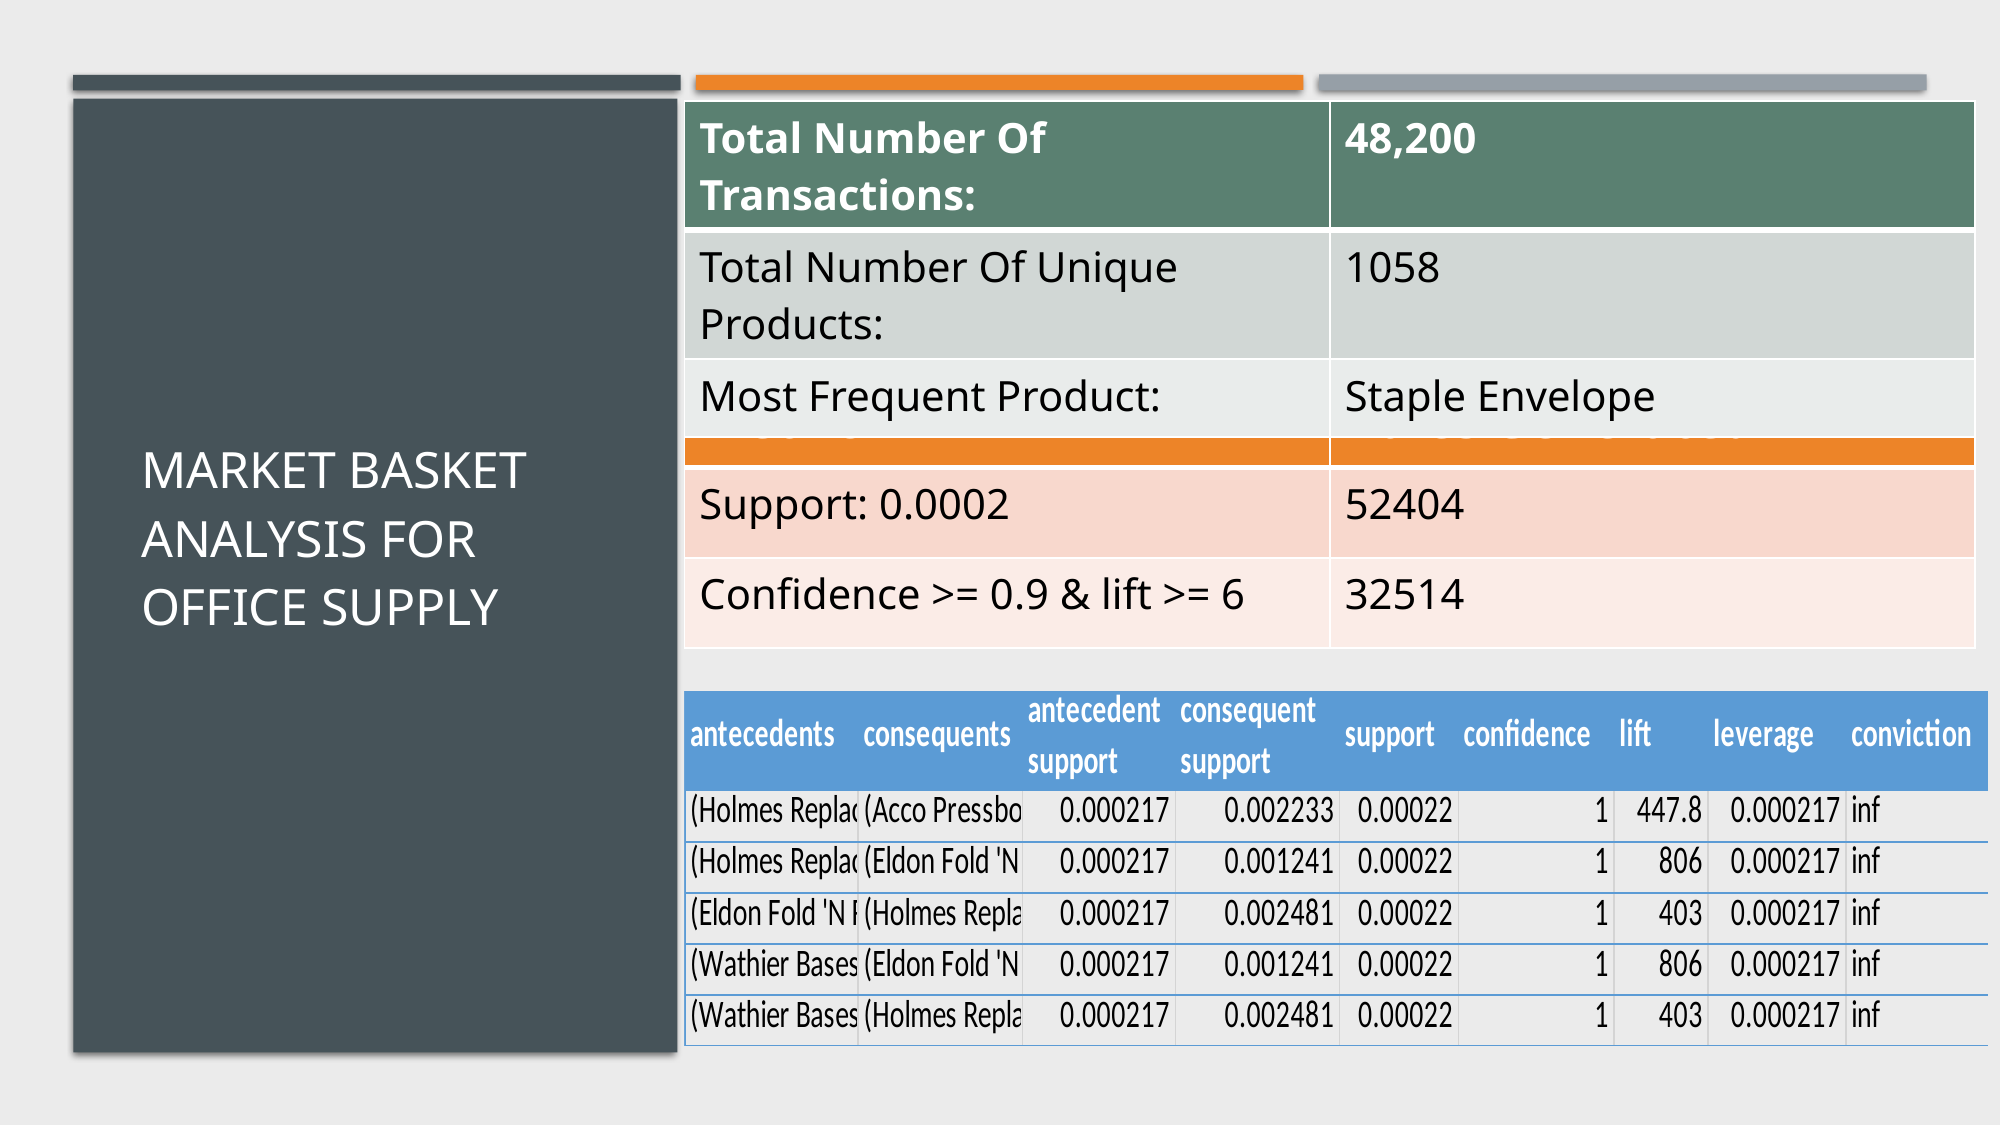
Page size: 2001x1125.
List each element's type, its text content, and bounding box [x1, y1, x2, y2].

table_cell Confidence >= 0.9 & lift >= 6 [685, 559, 1329, 647]
table_cell 1058 [1331, 233, 1974, 358]
table_header Metric [685, 438, 1329, 465]
table_cell Most Frequent Product: [685, 360, 1329, 436]
table_cell 52404 [1331, 470, 1974, 557]
title Market basket analysis for Office Supply [125, 383, 624, 693]
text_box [683, 690, 1990, 1049]
table_cell Support: 0.0002 [685, 470, 1329, 557]
table_cell 32514 [1331, 559, 1974, 647]
table_cell Total Number Of Unique Products: [685, 233, 1329, 358]
table_header Total Number Of Transactions: [685, 102, 1329, 227]
table_header 48,200 [1331, 102, 1974, 227]
table_header Rules Generated [1331, 438, 1974, 465]
table_cell Staple Envelope [1331, 360, 1974, 436]
